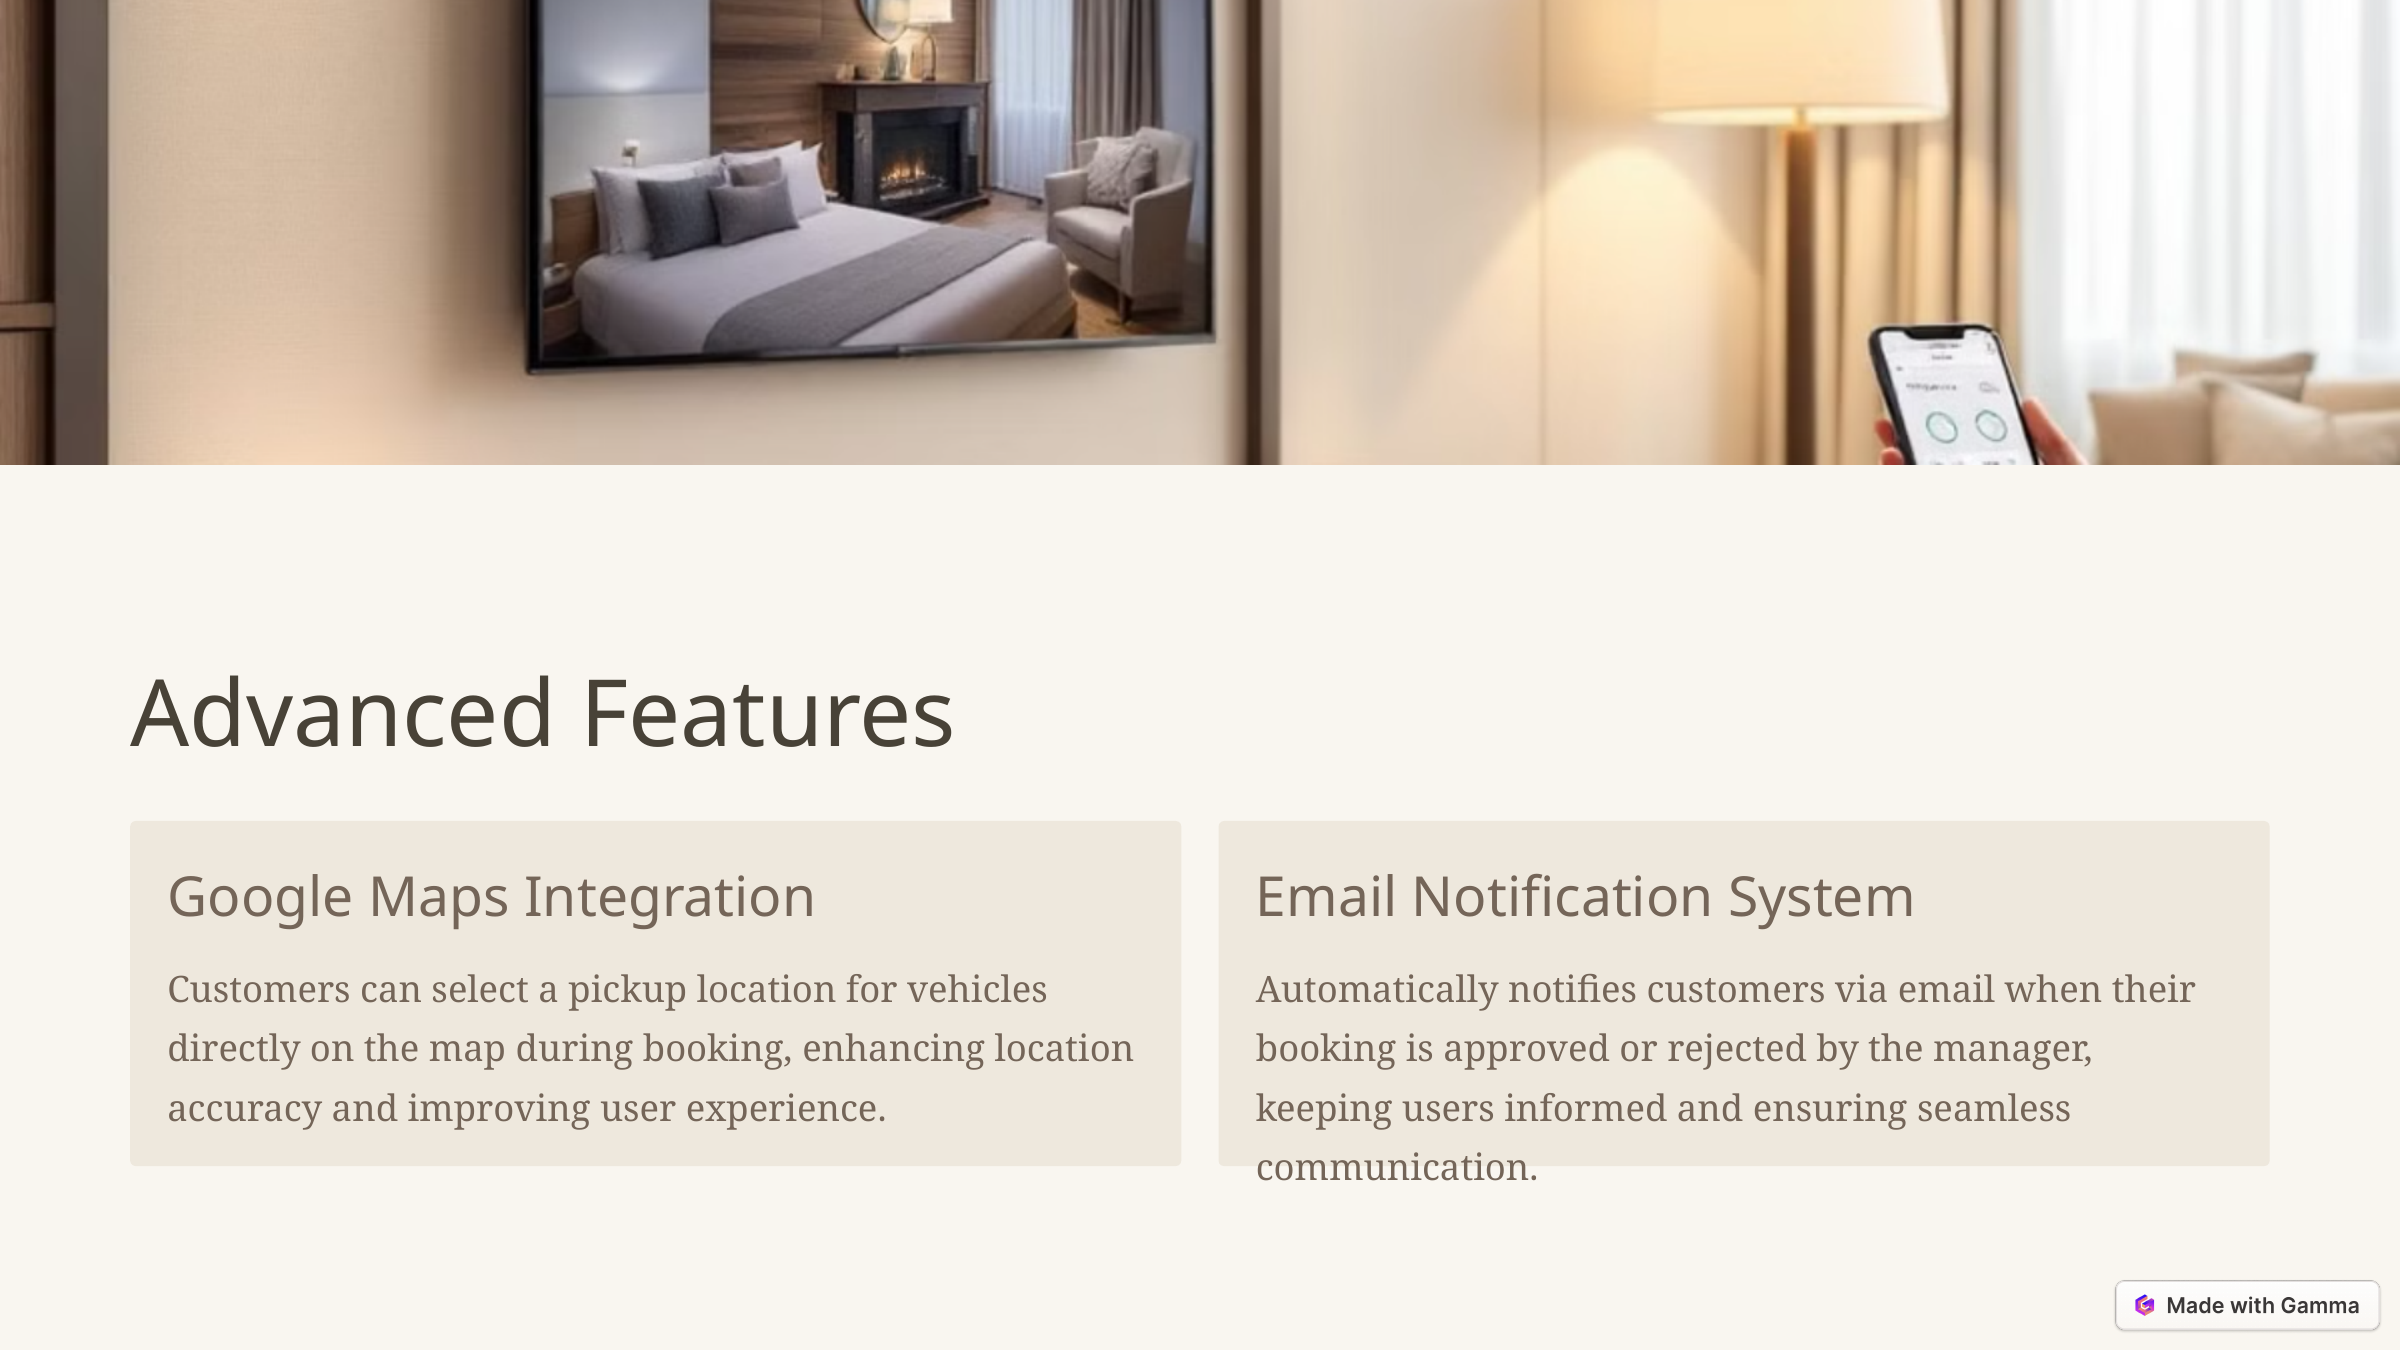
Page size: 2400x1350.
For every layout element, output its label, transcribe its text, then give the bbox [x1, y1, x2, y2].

text_box [130, 820, 1182, 1167]
picture [2106, 1271, 2389, 1339]
text_box Google Maps Integration [167, 858, 849, 928]
text_box Customers can select a pickup location for vehicles directly on the map during booking, enhancing location accuracy and improving user experience. [167, 950, 1145, 1129]
text_box Email Notification System [1255, 858, 1974, 928]
text_box Advanced Features [130, 648, 1061, 766]
text_box [1218, 820, 2270, 1167]
picture [0, 0, 2400, 466]
text_box Automatically notifies customers via email when their booking is approved or rejected by the manager, keeping users informed and ensuring seamless communication. [1255, 950, 2233, 1129]
